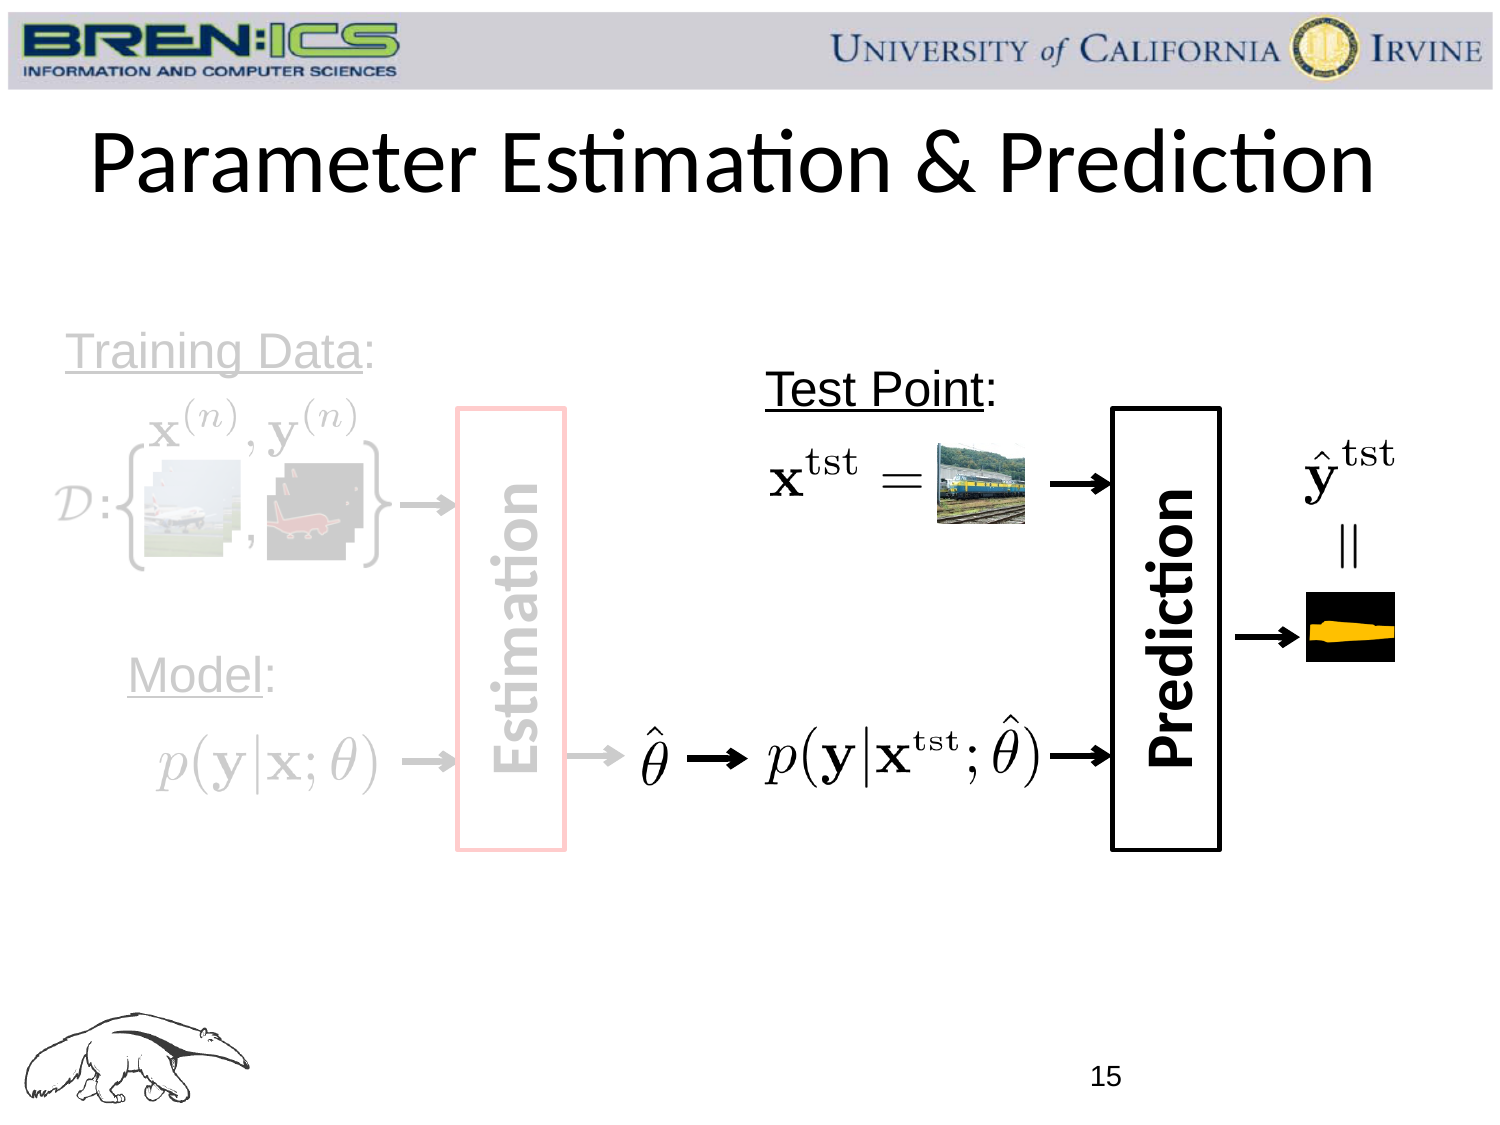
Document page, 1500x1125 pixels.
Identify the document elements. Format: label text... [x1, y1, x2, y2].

picture [49, 393, 392, 589]
picture [152, 732, 378, 800]
picture [1306, 591, 1395, 662]
picture [641, 724, 672, 786]
title Parameter Estimation & Prediction [75, 87, 1425, 225]
text_box Test Point: [750, 348, 1026, 424]
text_box [37, 310, 625, 988]
picture [1299, 434, 1395, 506]
picture [937, 443, 1026, 525]
picture [1327, 524, 1373, 569]
slide_number 15 [1074, 1025, 1425, 1100]
text_box Prediction [1110, 406, 1222, 852]
picture [762, 712, 1042, 792]
picture [764, 443, 924, 498]
